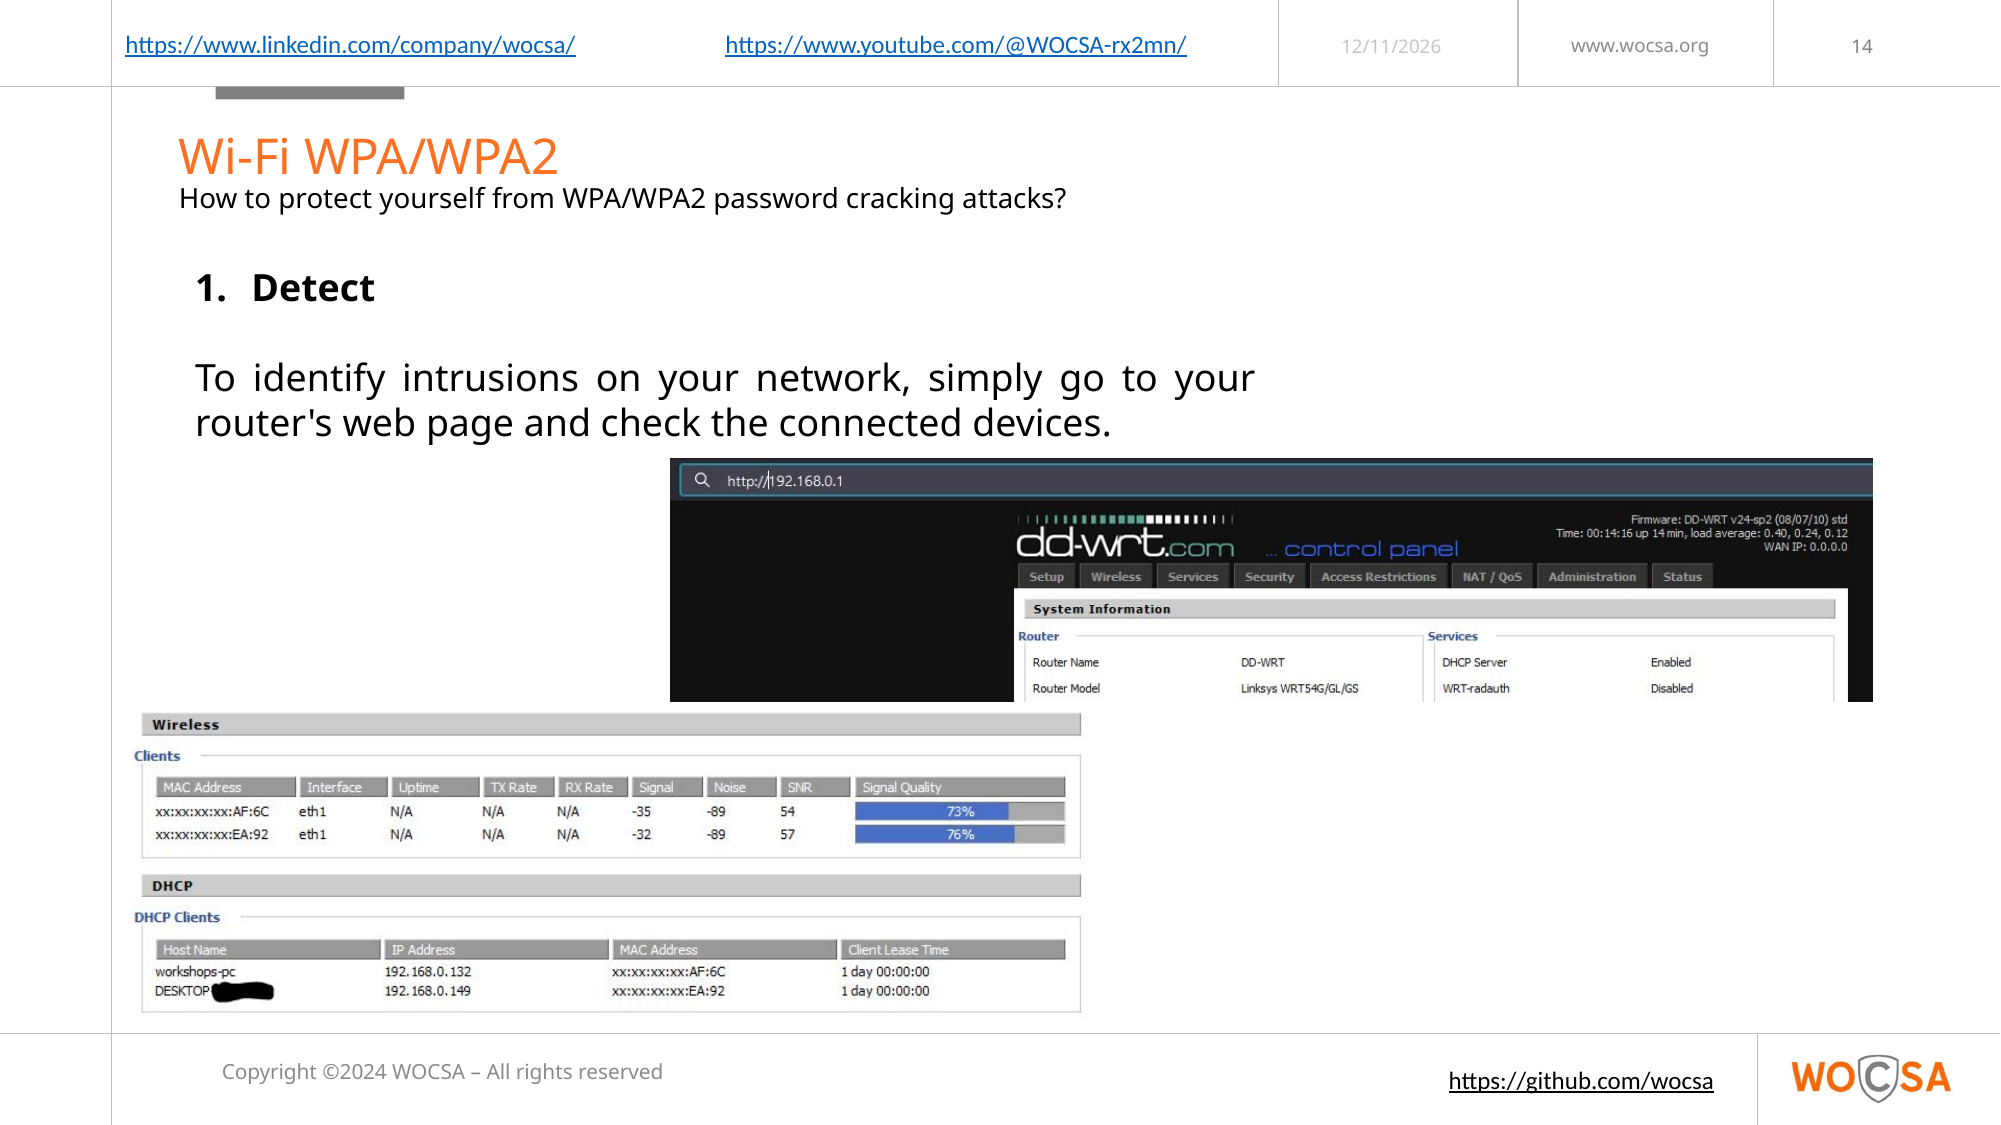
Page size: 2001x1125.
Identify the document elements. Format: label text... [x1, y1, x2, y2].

text_box Detect To identify intrusions on your network, simply go to your router's web page and check the connected devices. [180, 256, 1272, 497]
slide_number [1280, 27, 1512, 67]
text_box https://github.com/wocsa [1433, 1057, 1841, 1102]
picture [131, 458, 1873, 1021]
title Wi-Fi WPA/WPA2 How to protect yourself from WPA/WPA2 password cracking attacks? [163, 122, 1272, 224]
text_box https://www.linkedin.com/company/wocsa/ https://www.youtube.com/@WOCSA-rx2mn/ [110, 21, 1280, 67]
picture [1787, 1050, 1955, 1107]
footer Copyright ©2024 WOCSA – All rights reserved [110, 1042, 786, 1103]
